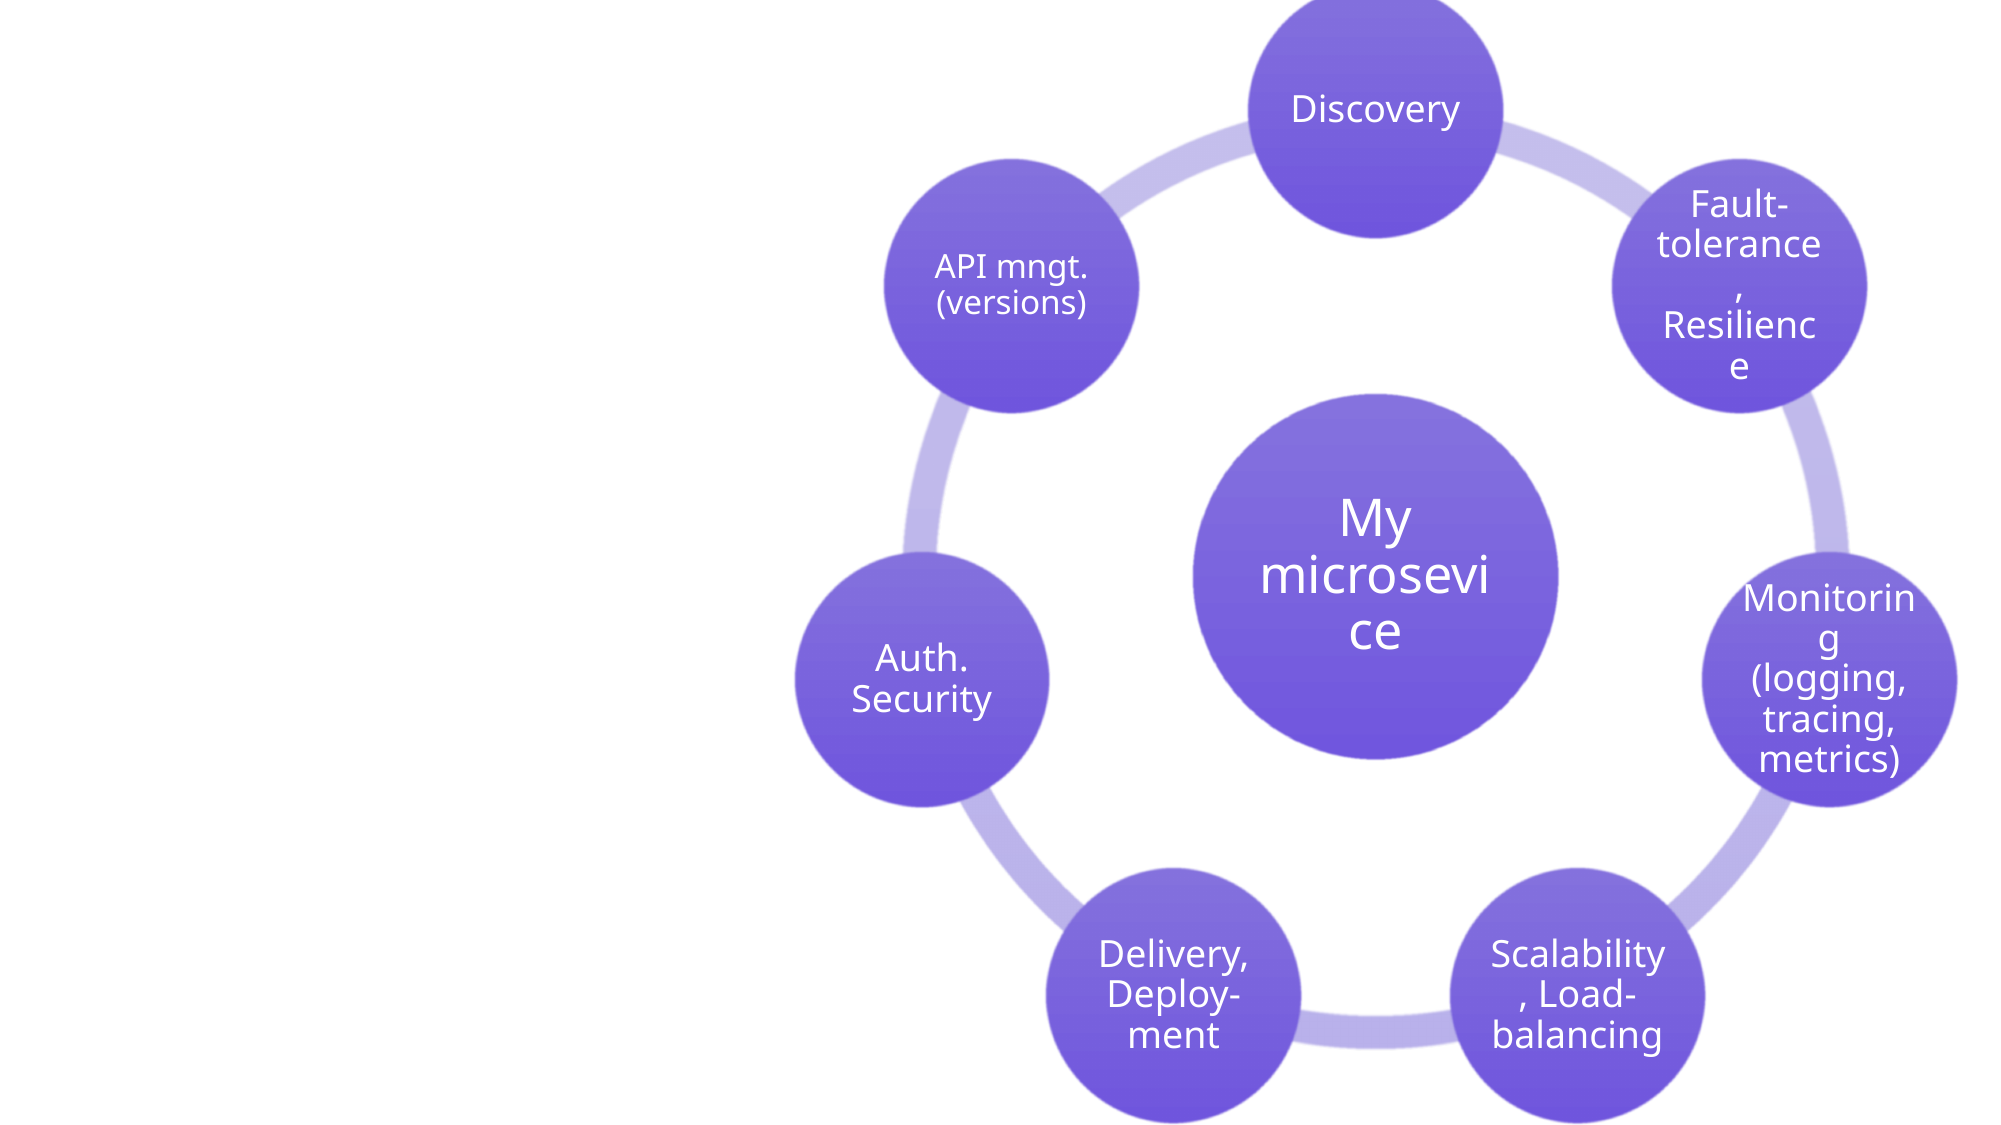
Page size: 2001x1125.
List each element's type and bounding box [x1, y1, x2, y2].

text_box [581, 0, 2000, 1125]
